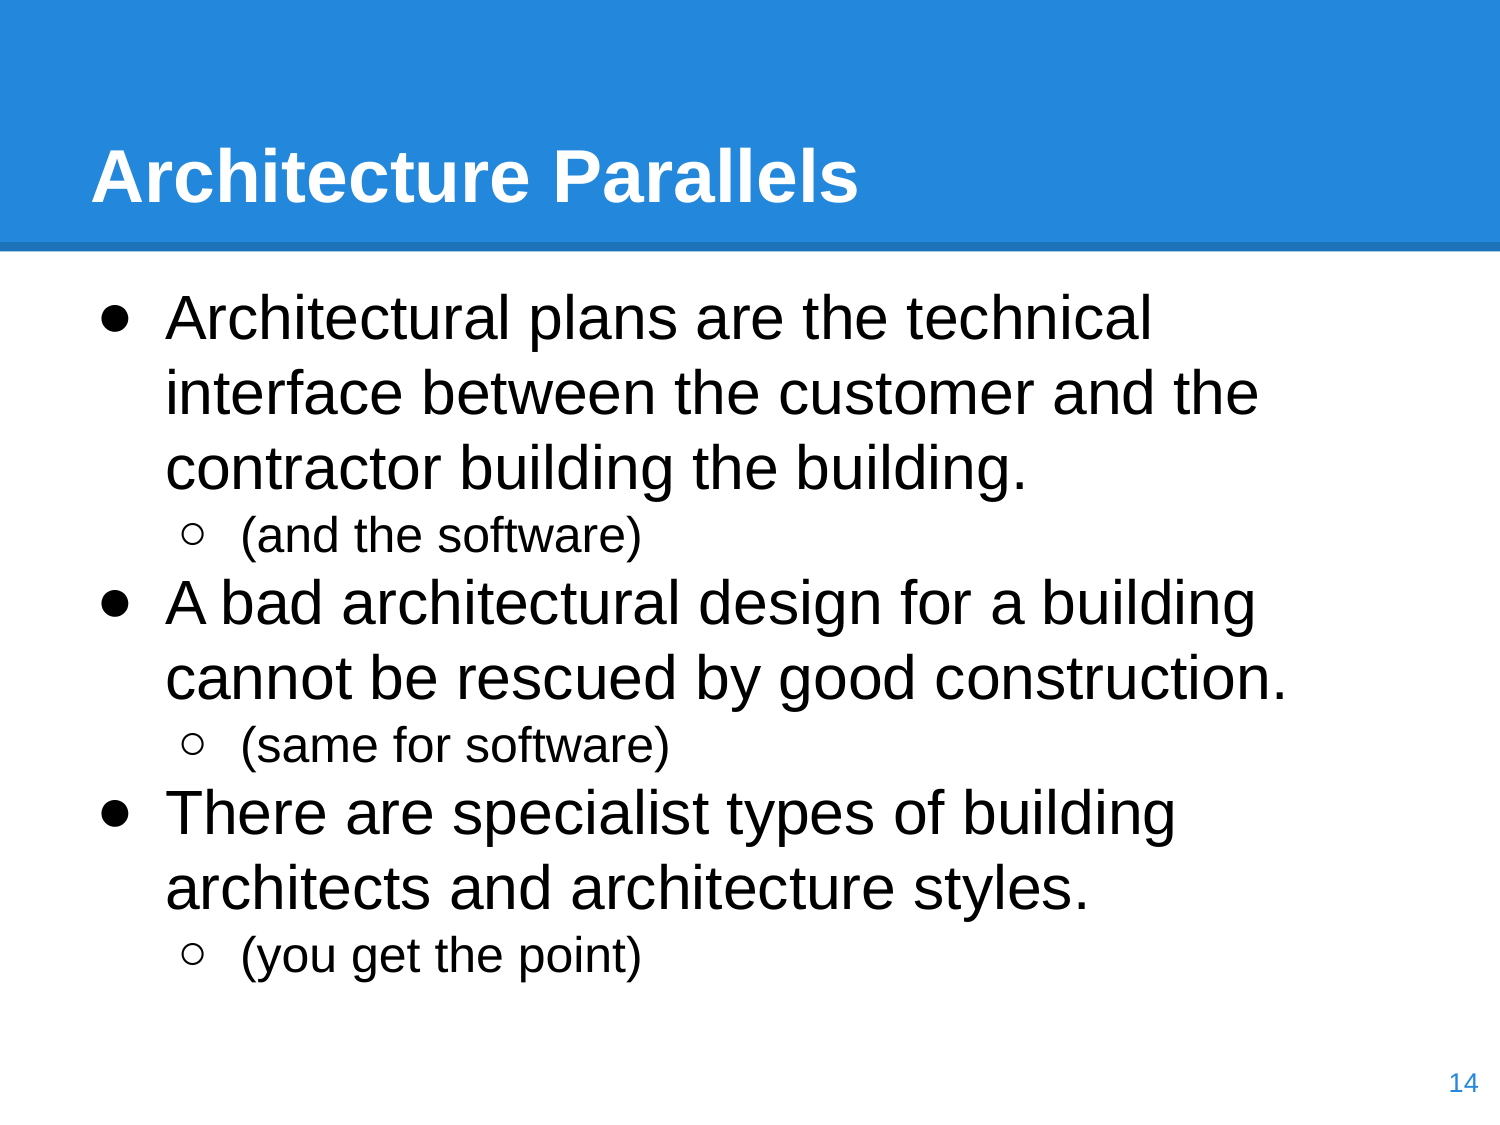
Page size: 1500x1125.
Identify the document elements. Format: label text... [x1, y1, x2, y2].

slide_number ‹#› [1403, 1038, 1494, 1125]
title Architecture Parallels [75, 45, 1425, 233]
list Architectural plans are the technical interface between the customer and the contractor building the building. (and the software) A bad architectural design for a building cannot be rescued by good construction. (same for software) There are specialist types of building architects and architecture styles. (you get the point) [75, 262, 1425, 1078]
